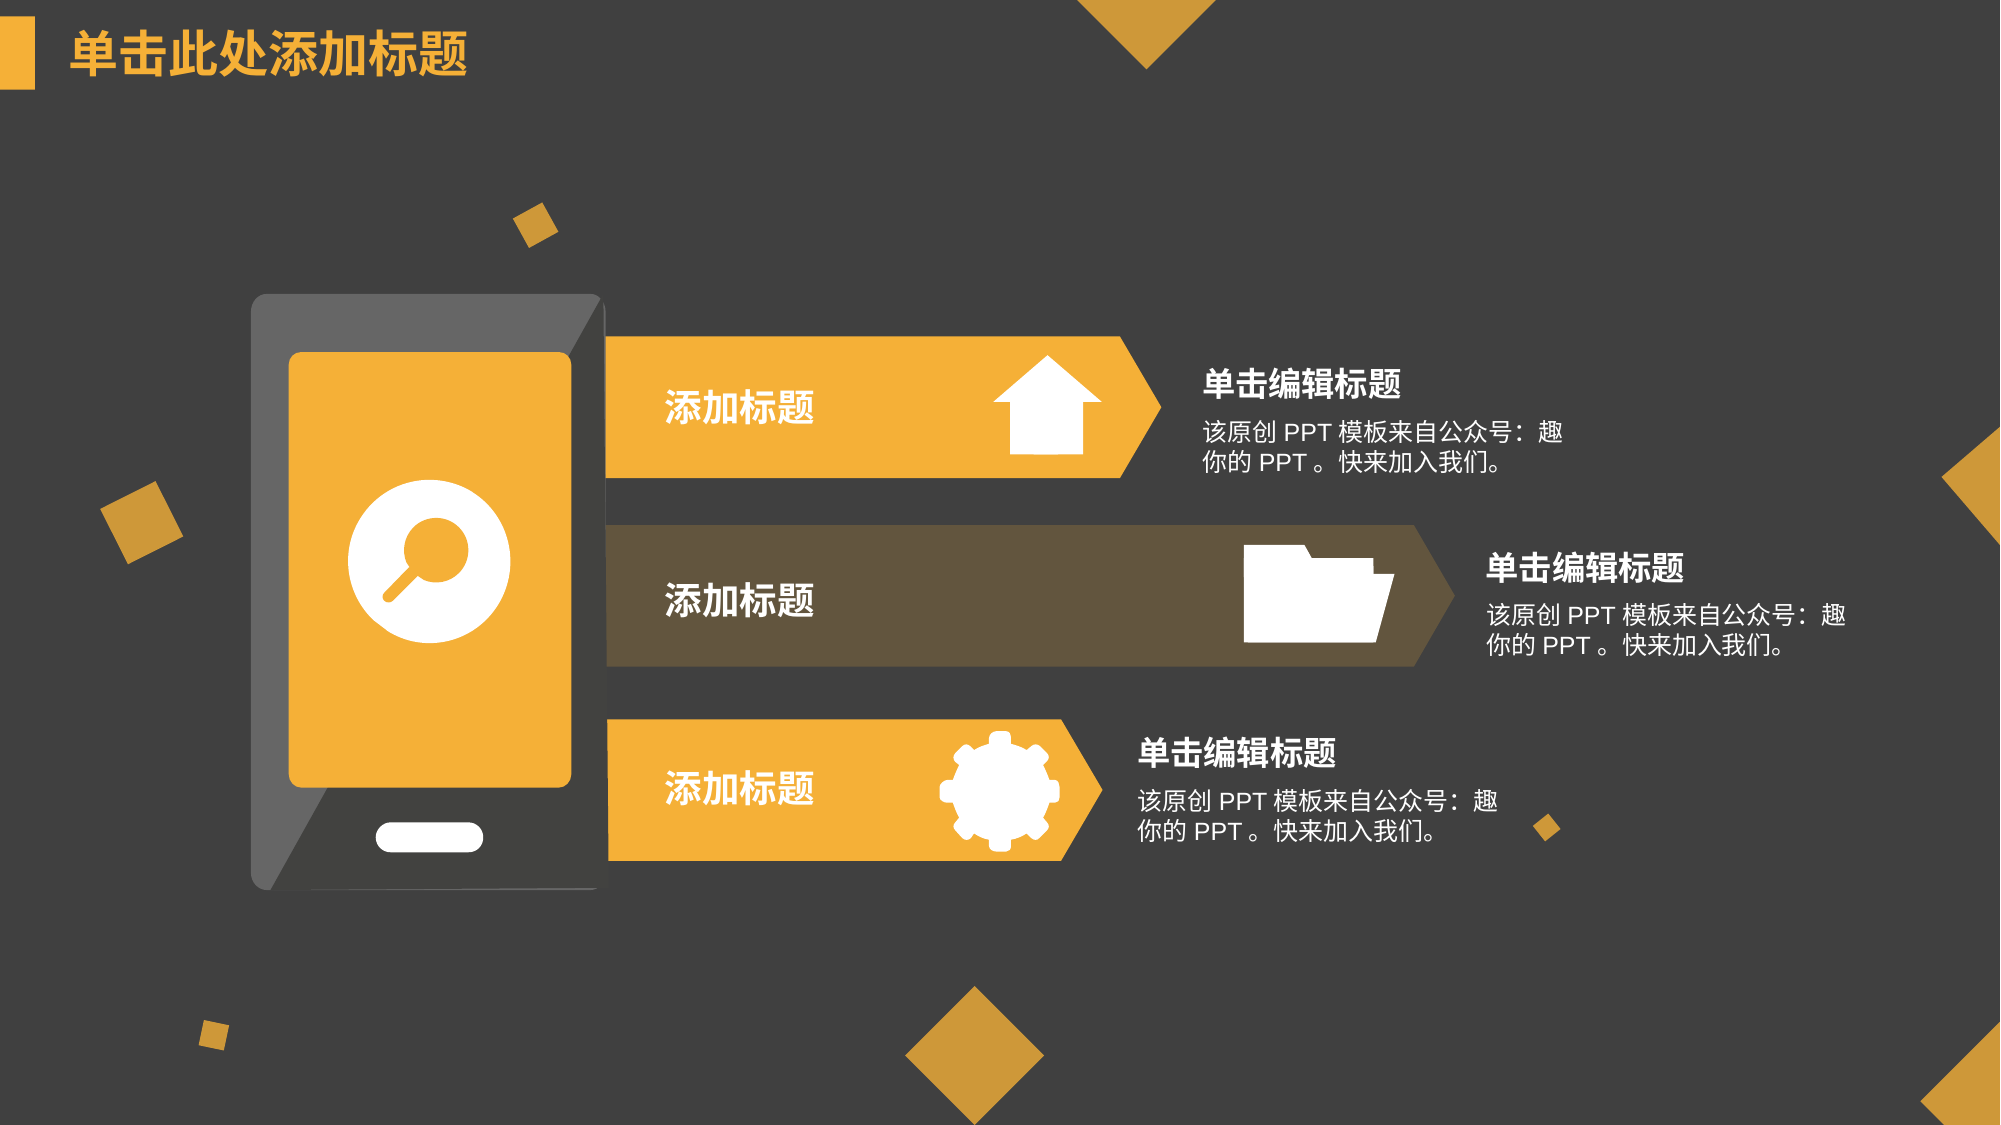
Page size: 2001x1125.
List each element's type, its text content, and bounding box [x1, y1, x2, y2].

text_box [0, 15, 36, 91]
text_box [197, 1018, 231, 1052]
text_box [606, 525, 1455, 667]
text_box 该原创PPT模板来自公众号：趣你的PPT。快来加入我们。 [1202, 416, 1586, 477]
text_box [1940, 425, 2000, 547]
text_box 该原创PPT模板来自公众号：趣你的PPT。快来加入我们。 [1486, 600, 1870, 661]
text_box [375, 822, 484, 853]
text_box [288, 352, 572, 788]
text_box [511, 201, 560, 250]
text_box [250, 293, 600, 891]
text_box 单击编辑标题 [1485, 547, 1698, 588]
text_box [1075, 0, 1218, 71]
text_box [270, 293, 609, 891]
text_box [993, 355, 1102, 455]
text_box [98, 479, 185, 566]
text_box 单击编辑标题 [1202, 363, 1415, 404]
text_box [0, 0, 2000, 1125]
text_box 添加标题 [649, 569, 830, 630]
text_box 该原创PPT模板来自公众号：趣你的PPT。快来加入我们。 [1137, 785, 1521, 846]
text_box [1243, 544, 1395, 643]
text_box [348, 479, 511, 644]
text_box 单击此处添加标题 [53, 15, 484, 90]
text_box [1919, 1020, 2000, 1125]
text_box 单击编辑标题 [1137, 732, 1350, 773]
text_box [382, 517, 469, 603]
text_box 添加标题 [649, 757, 830, 818]
text_box [903, 984, 1046, 1125]
text_box [606, 336, 1162, 479]
text_box [608, 719, 1103, 861]
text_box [939, 731, 1060, 852]
text_box 添加标题 [649, 376, 830, 437]
text_box [1531, 812, 1563, 843]
